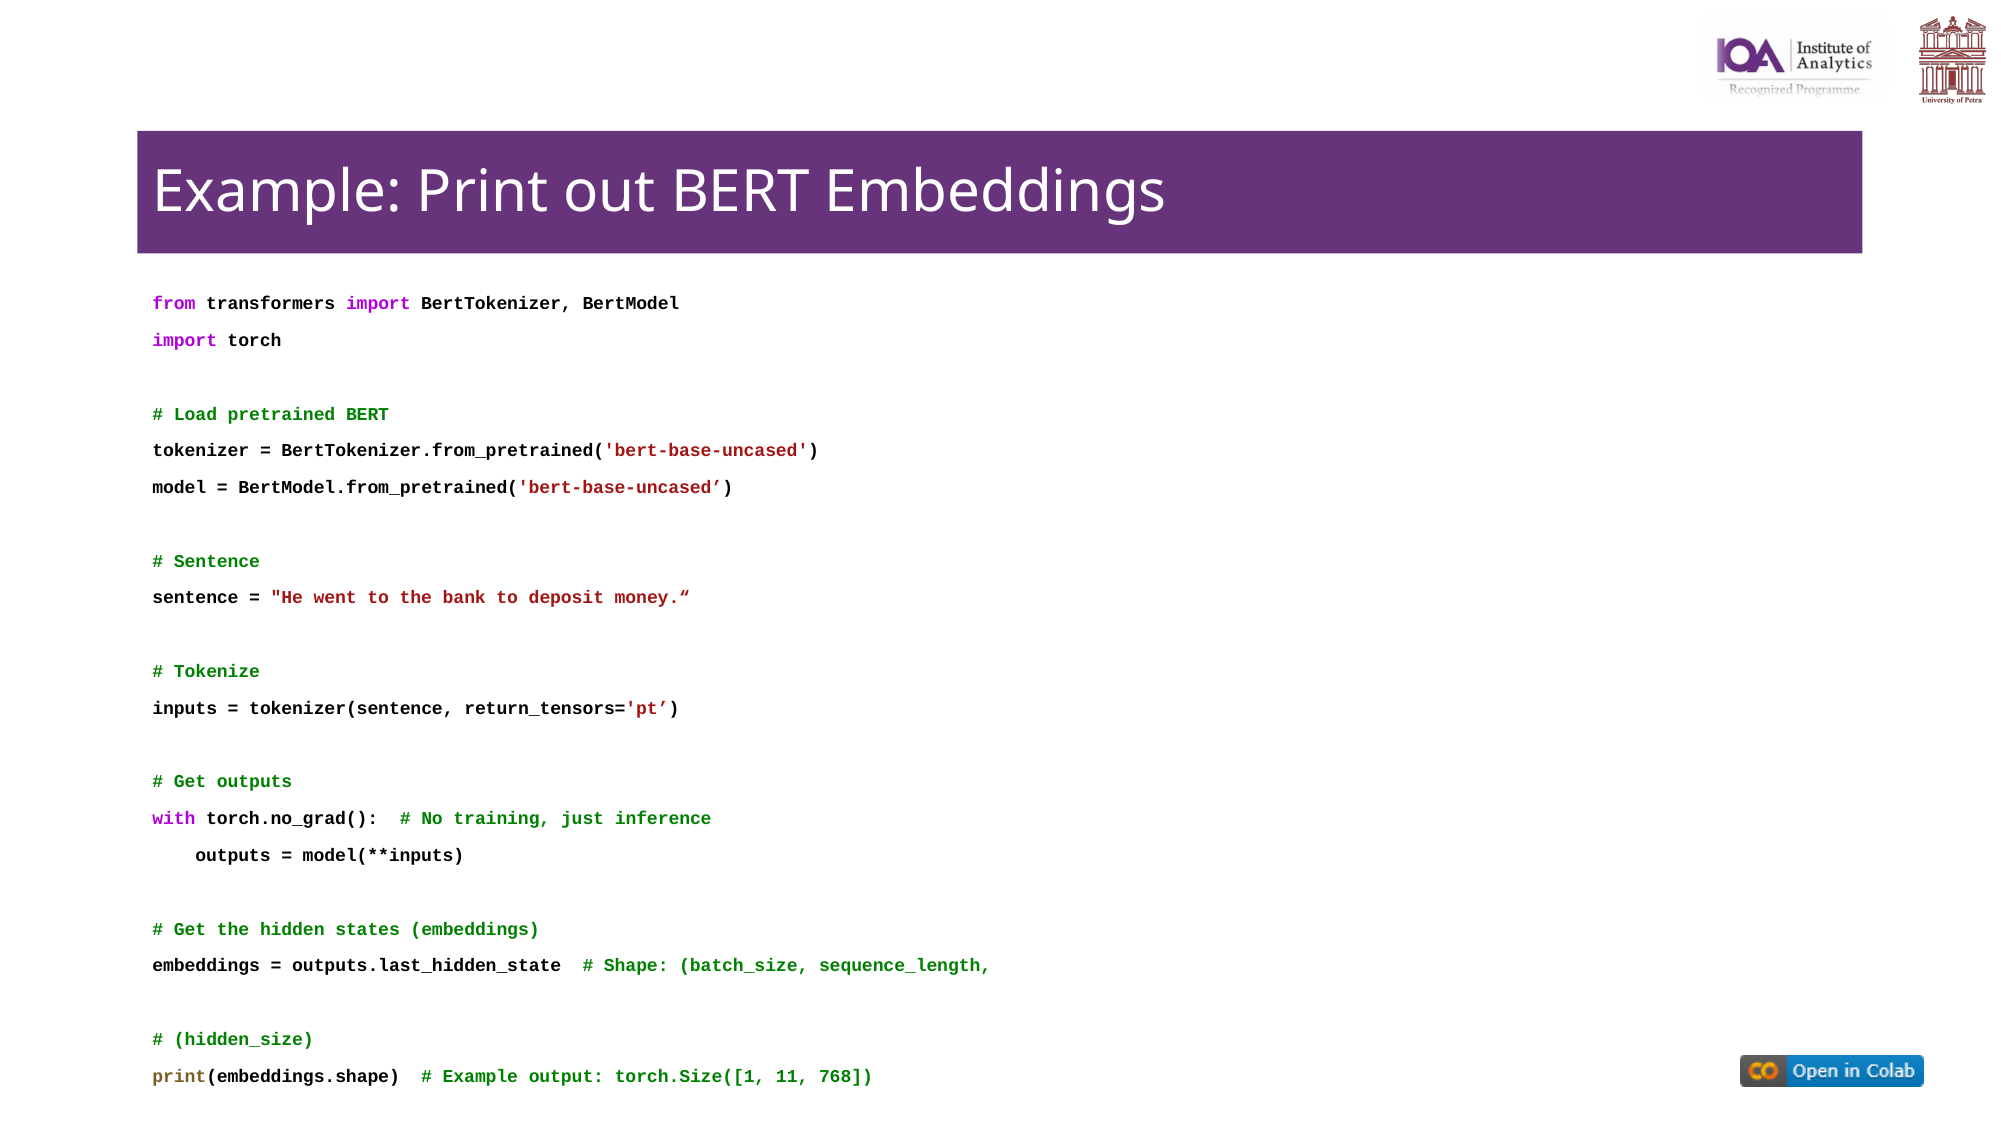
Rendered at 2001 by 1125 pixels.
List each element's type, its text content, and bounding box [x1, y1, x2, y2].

picture [1919, 16, 1986, 111]
picture [1740, 1055, 1924, 1087]
picture [1728, 37, 1861, 75]
list from transformers import BertTokenizer, BertModel import torch # Load pretrained BERT tokenizer = BertTokenizer.from_pretrained('bert-base-uncased') model = BertModel.from_pretrained('bert-base-uncased’) # Sentence sentence = "He went to the bank to deposit money.“ # Tokenize inputs = tokenizer(sentence, return_tensors='pt’) # Get outputs with torch.no_grad(): # No training, just inference outputs = model(**inputs) # Get the hidden states (embeddings) embeddings = outputs.last_hidden_state # Shape: (batch_size, sequence_length, # (hidden_size) print(embeddings.shape) # Example output: torch.Size([1, 11, 768]) [137, 279, 1863, 1125]
title Example: Print out BERT Embeddings [137, 130, 1863, 254]
